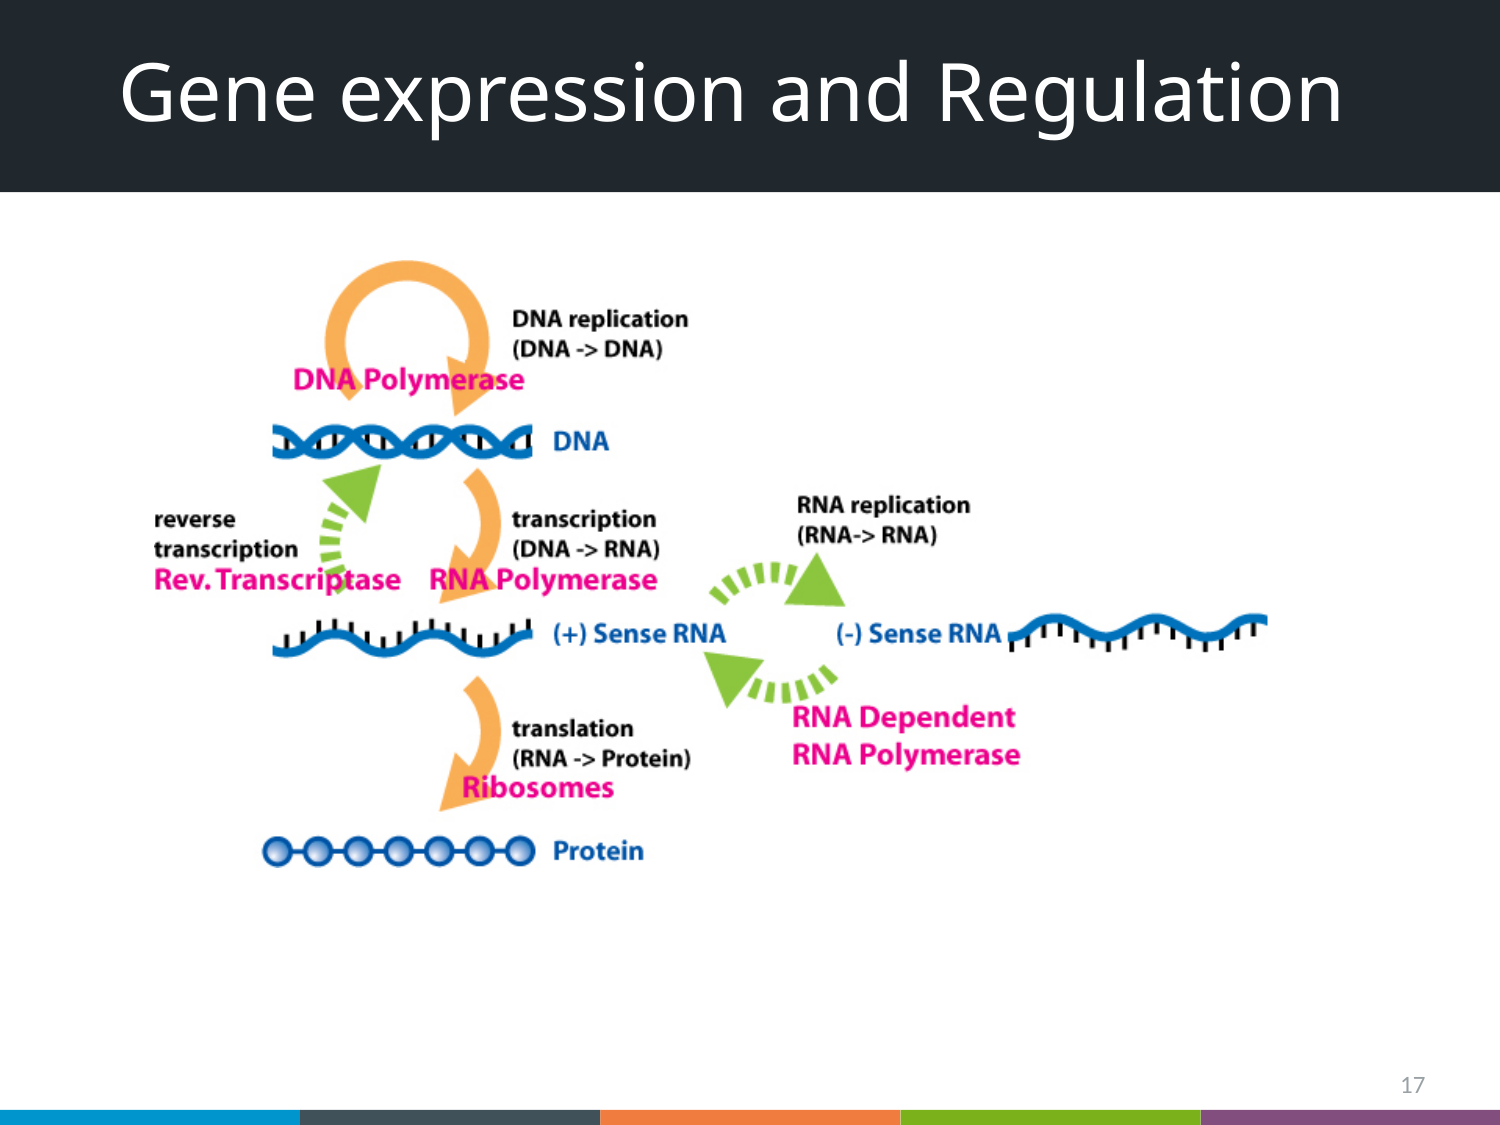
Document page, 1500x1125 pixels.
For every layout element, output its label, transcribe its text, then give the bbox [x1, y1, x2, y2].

picture [154, 260, 1346, 869]
title Gene expression and Regulation [103, 40, 1397, 151]
slide_number 17 [1103, 1060, 1441, 1107]
